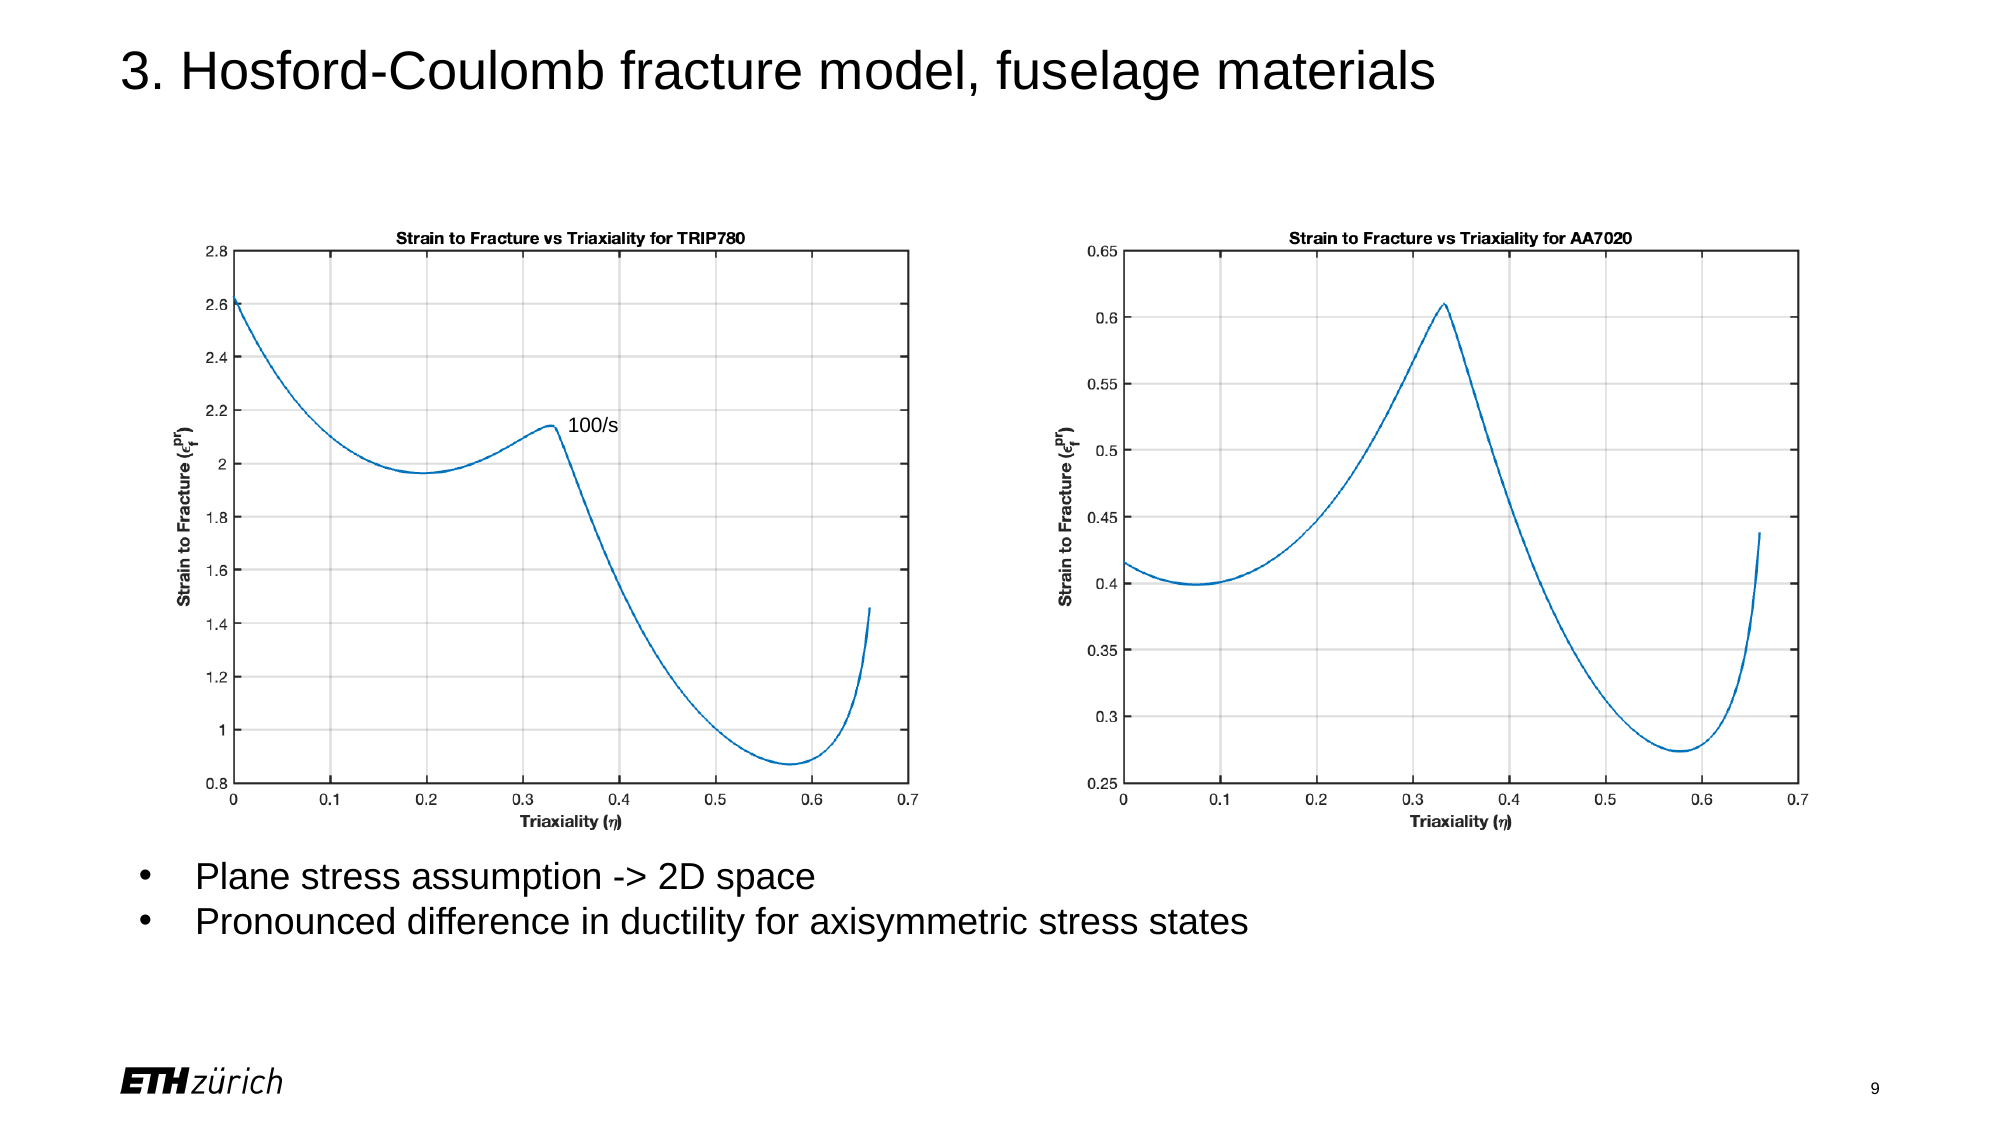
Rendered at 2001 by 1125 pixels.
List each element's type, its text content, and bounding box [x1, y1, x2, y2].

title 3. Hosford-Coulomb fracture model, fuselage materials [120, 42, 1880, 191]
picture [1009, 201, 1881, 854]
list Plane stress assumption -> 2D space Pronounced difference in ductility for axisymmetric stress states [120, 851, 1880, 1000]
slide_number 9 [1827, 1069, 1880, 1106]
picture [120, 1067, 282, 1094]
picture [119, 200, 990, 854]
